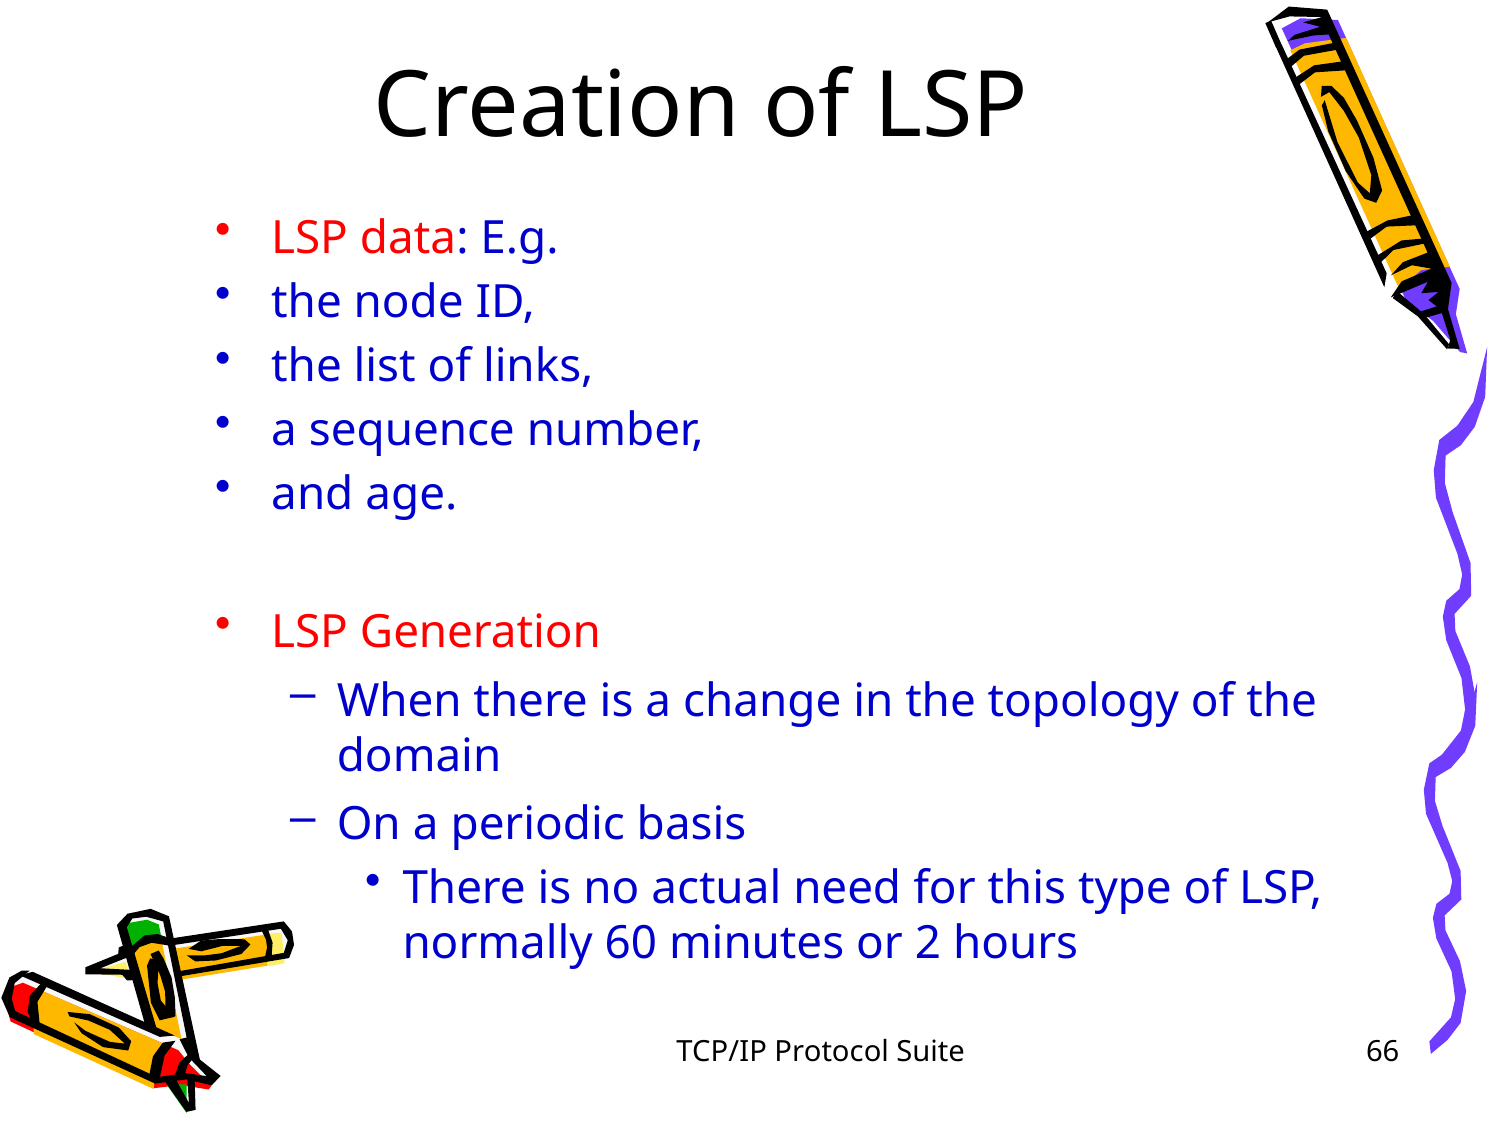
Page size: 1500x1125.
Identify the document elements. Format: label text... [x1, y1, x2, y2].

slide_number 66 [1102, 1025, 1415, 1100]
list LSP data: E.g. the node ID, the list of links, a sequence number, and age. LSP Generation When there is a change in the topology of the domain On a periodic basis There is no actual need for this type of LSP, normally 60 minutes or 2 hours [200, 200, 1375, 1000]
title Creation of LSP [137, 24, 1265, 163]
footer TCP/IP Protocol Suite [583, 1025, 1059, 1100]
